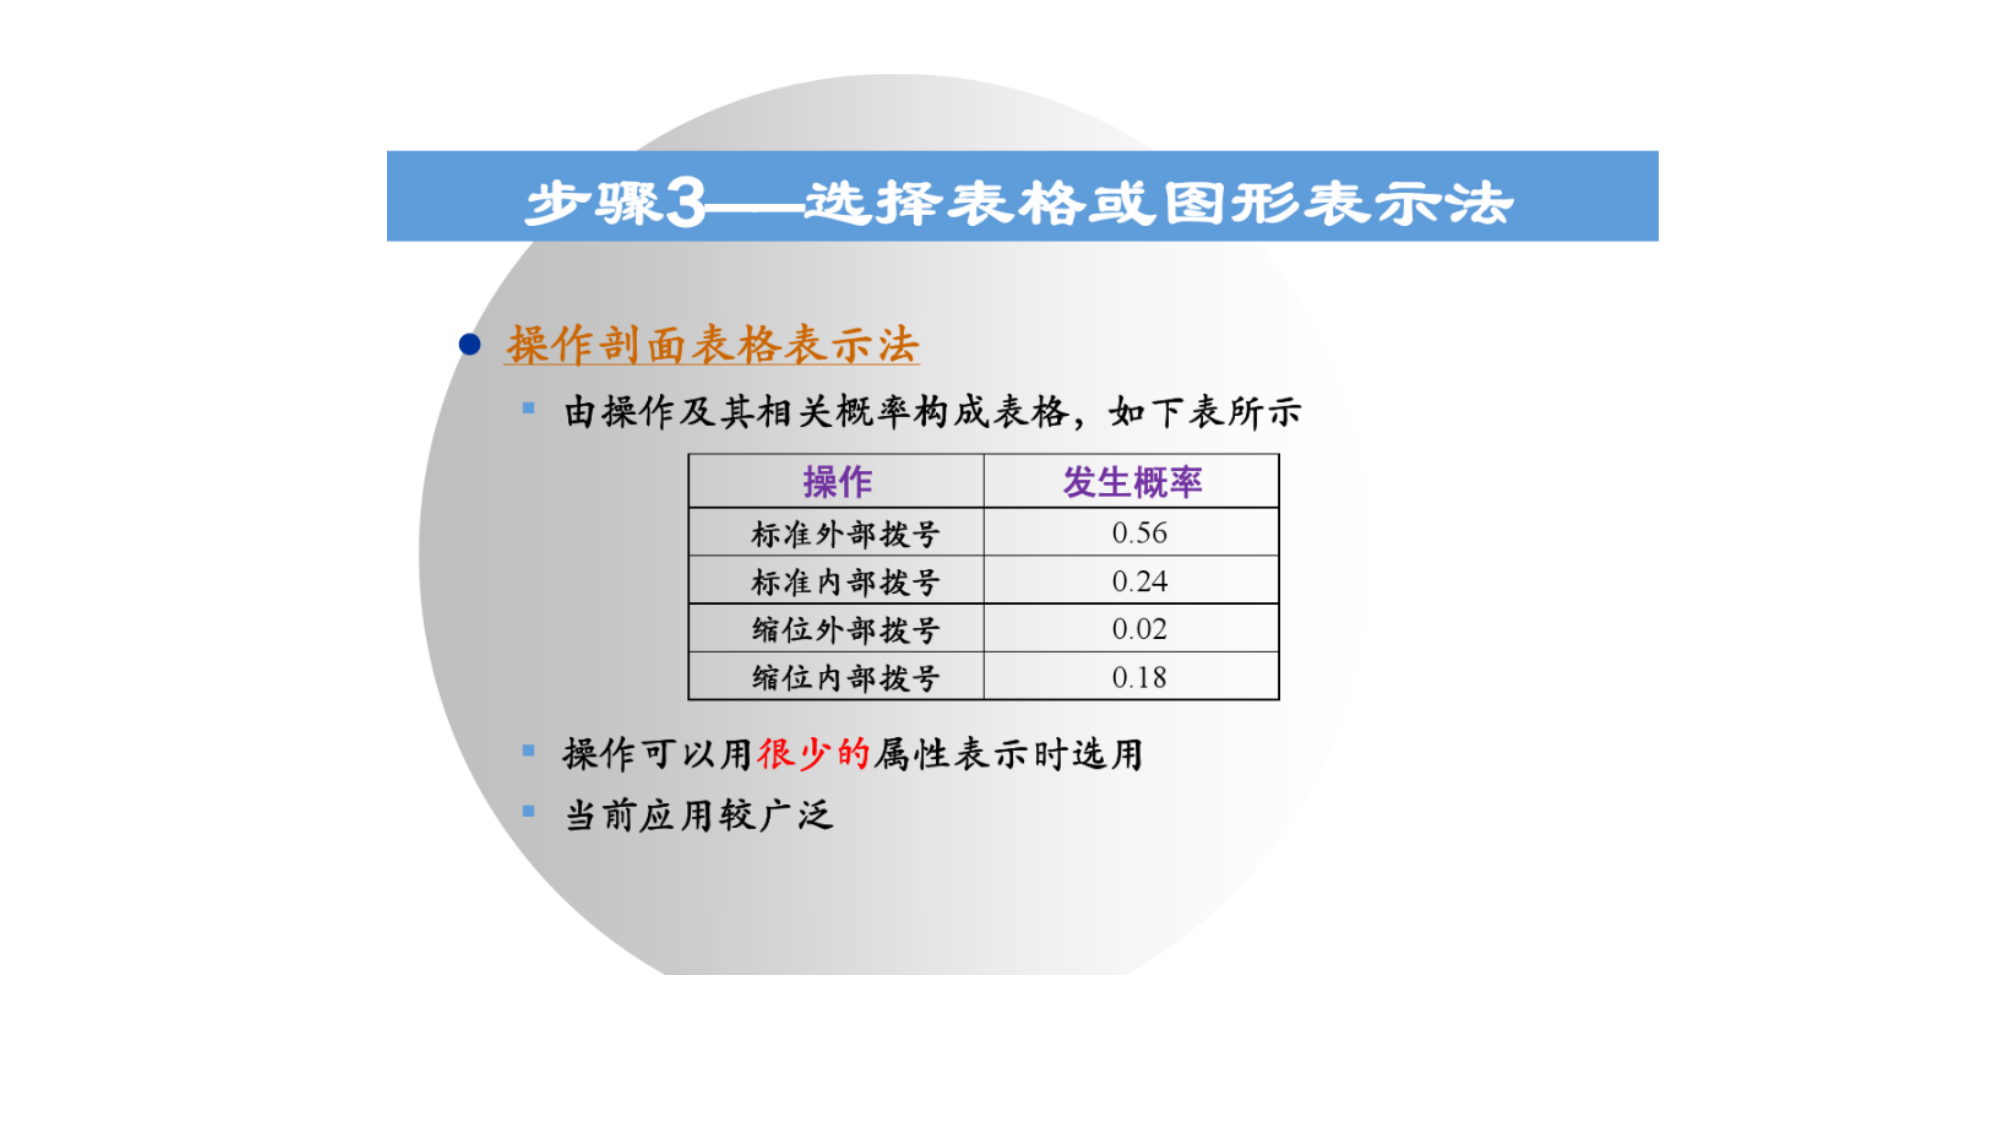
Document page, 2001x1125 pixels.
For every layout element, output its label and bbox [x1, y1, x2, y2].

picture [387, 74, 1697, 975]
